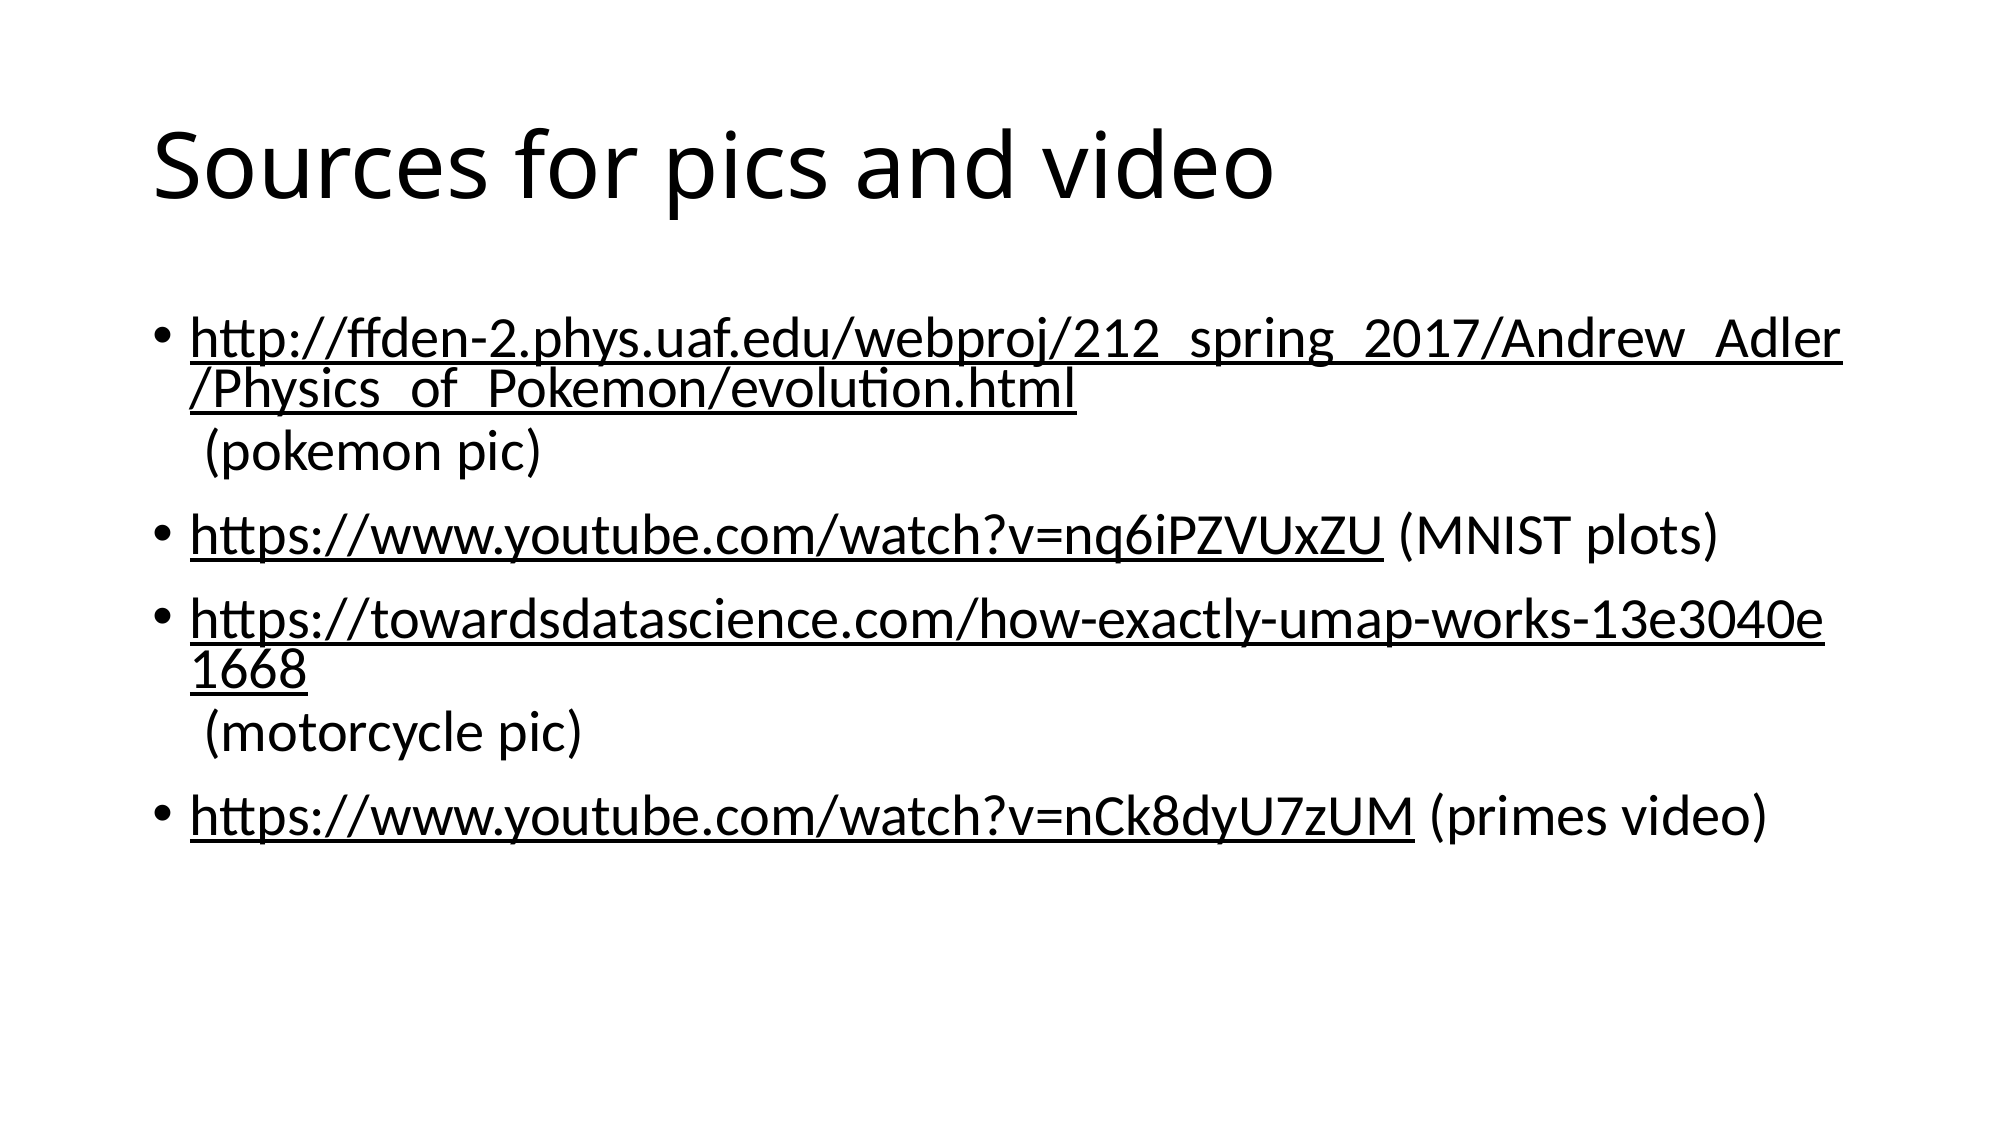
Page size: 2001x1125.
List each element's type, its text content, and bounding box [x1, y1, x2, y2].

title Sources for pics and video [137, 59, 1863, 278]
list http://ffden-2.phys.uaf.edu/webproj/212_spring_2017/Andrew_Adler/Physics_of_Pokemon/evolution.html (pokemon pic) https://www.youtube.com/watch?v=nq6iPZVUxZU (MNIST plots) https://towardsdatascience.com/how-exactly-umap-works-13e3040e1668 (motorcycle pic) https://www.youtube.com/watch?v=nCk8dyU7zUM (primes video) [137, 299, 1863, 1014]
